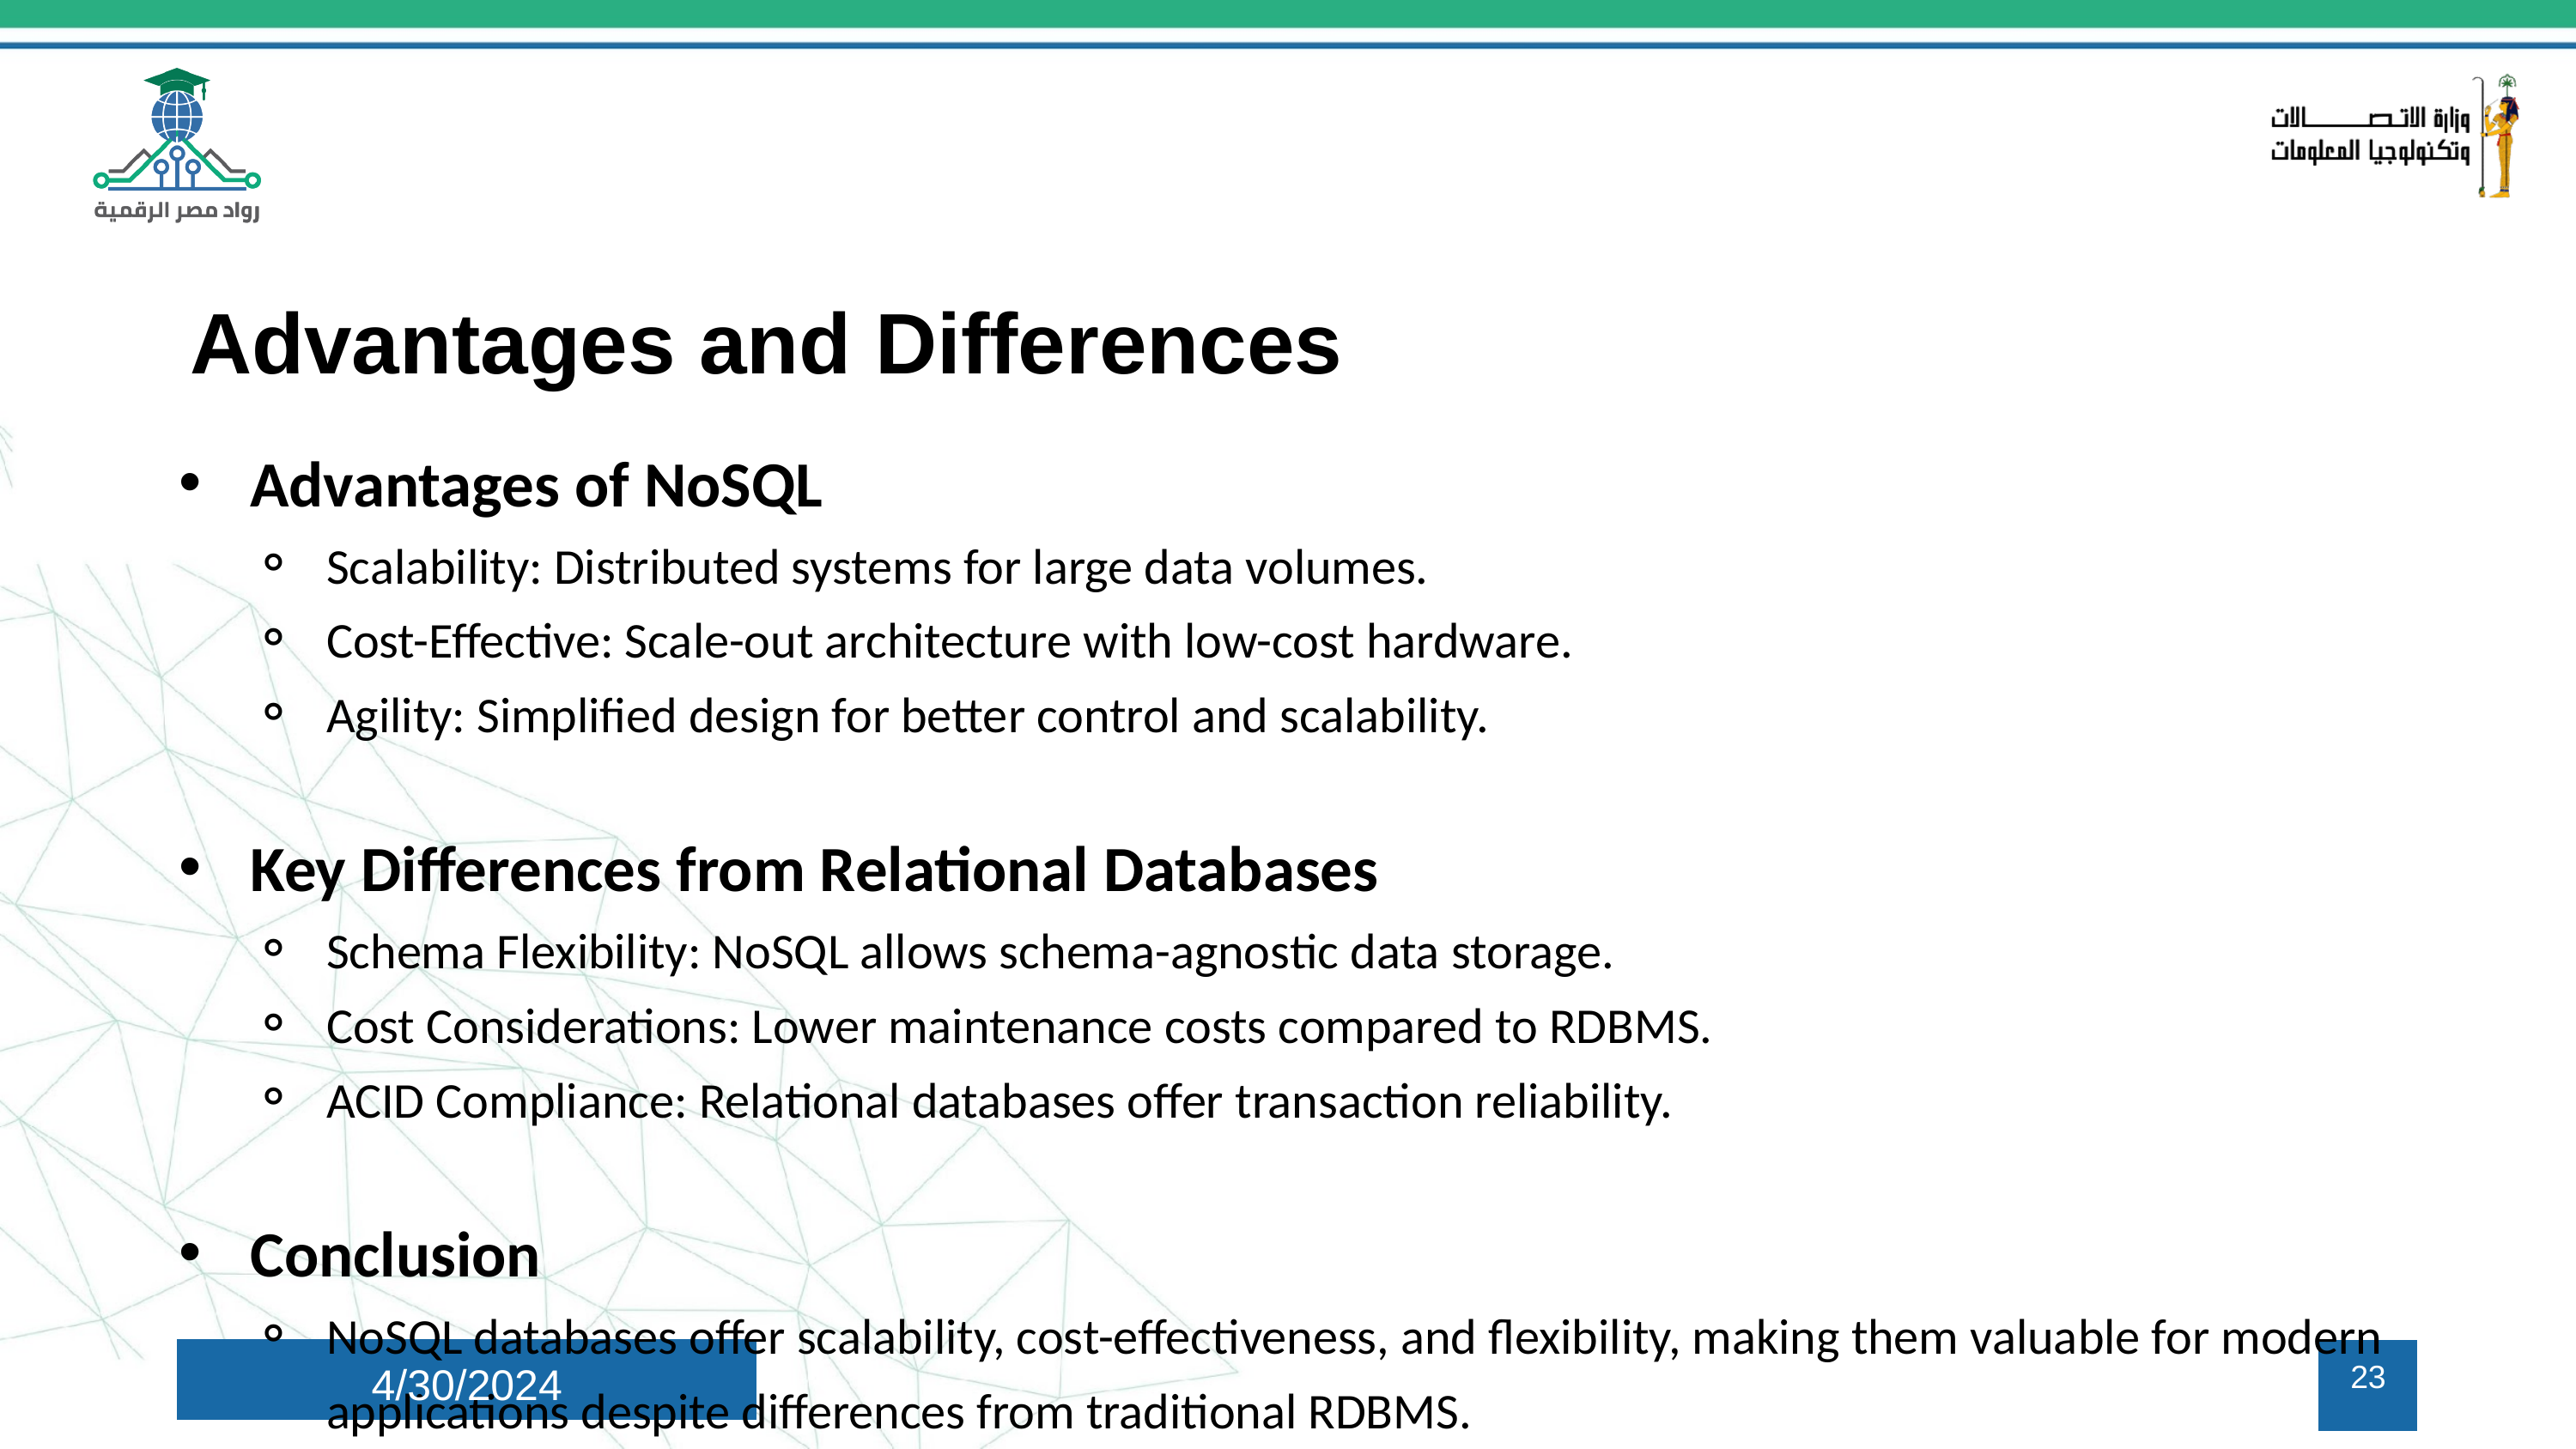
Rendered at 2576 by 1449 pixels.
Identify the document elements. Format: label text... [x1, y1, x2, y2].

text_box 23 [1832, 1349, 2386, 1396]
text_box [19, 0, 335, 294]
text_box [0, 0, 2576, 1449]
text_box 4/30/2024 [190, 1347, 744, 1410]
text_box Advantages of NoSQL Scalability: Distributed systems for large data volumes. Cost-Effective: Scale-out architecture with low-cost hardware. Agility: Simplified design for better control and scalability. Key Differences from Relational Databases Schema Flexibility: NoSQL allows schema-agnostic data storage. Cost Considerations: Lower maintenance costs compared to RDBMS. ACID Compliance: Relational databases offer transaction reliability. Conclusion NoSQL databases offer scalability, cost-effectiveness, and flexibility, making them valuable for modern applications despite differences from traditional RDBMS. [107, 432, 2505, 1439]
text_box [2263, 70, 2535, 205]
text_box Advantages and Differences [190, 268, 2486, 391]
